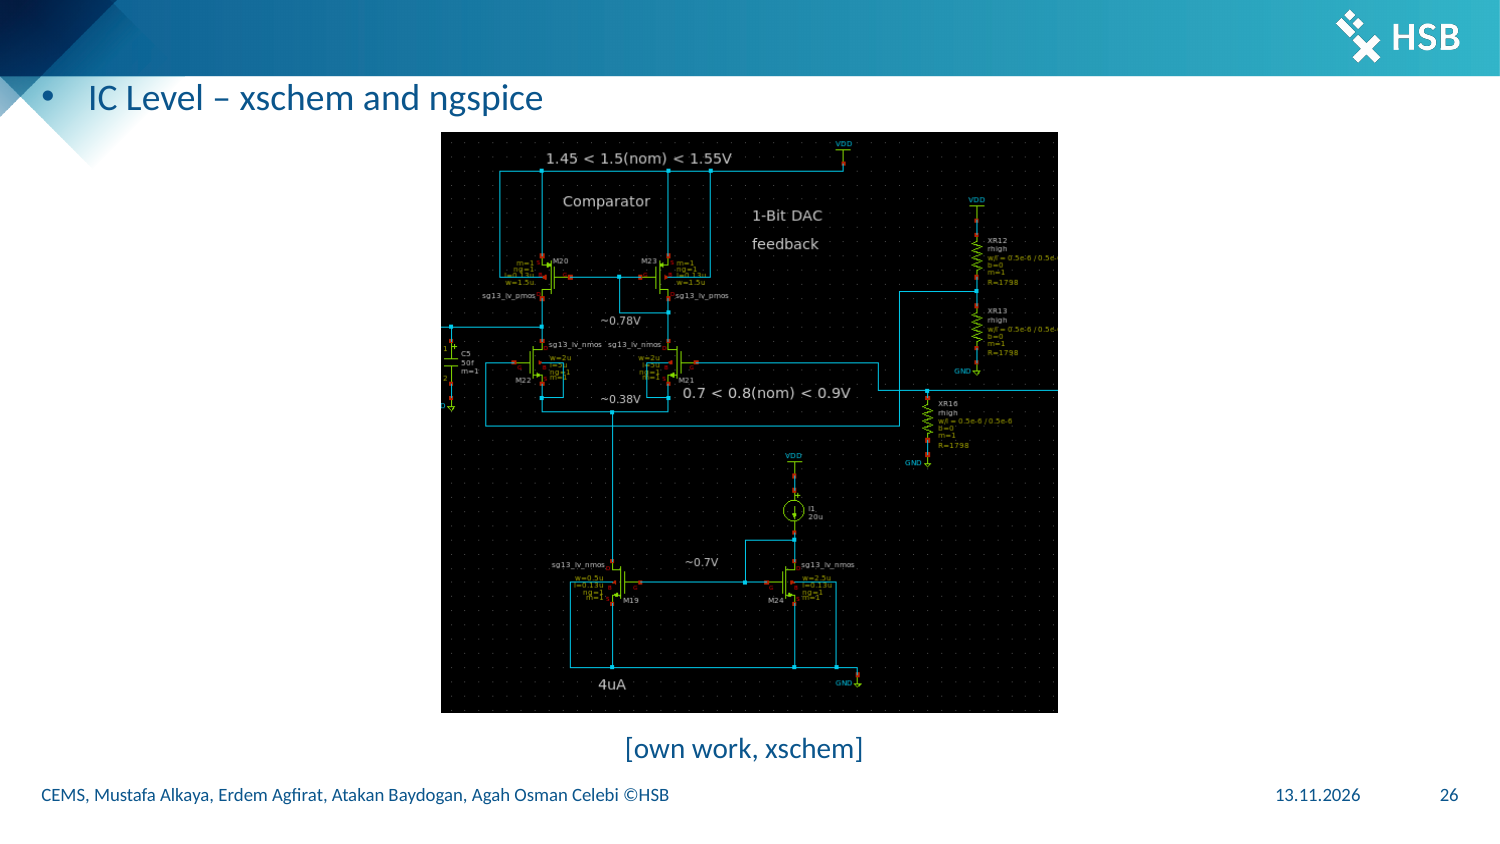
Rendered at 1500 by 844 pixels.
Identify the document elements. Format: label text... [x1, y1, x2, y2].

text_box [own work, xschem] [624, 729, 874, 765]
slide_number 26 [1394, 782, 1459, 806]
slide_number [1234, 782, 1361, 806]
title IC Level – xschem and ngspice [41, 73, 1459, 162]
footer CEMS, Mustafa Alkaya, Erdem Agfirat, Atakan Baydogan, Agah Osman Celebi ©HSB [41, 782, 1158, 806]
picture [0, 0, 1500, 844]
